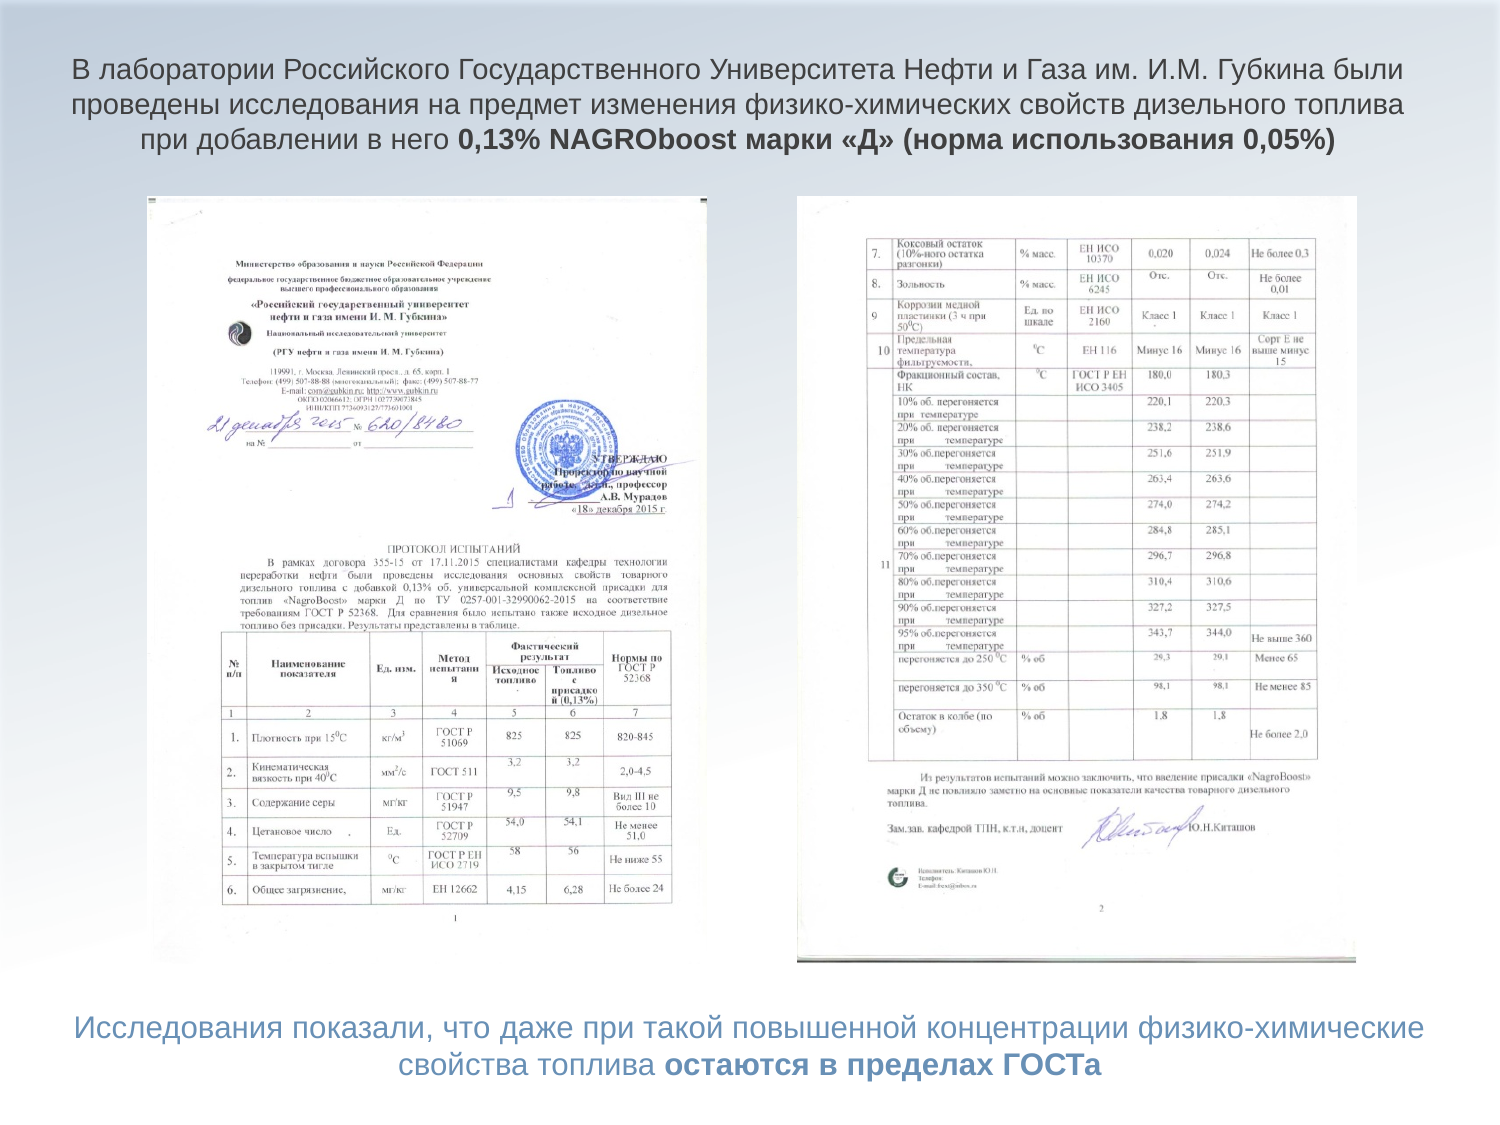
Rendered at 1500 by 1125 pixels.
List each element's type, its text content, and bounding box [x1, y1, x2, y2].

picture [796, 196, 1357, 965]
text_box В лаборатории Российского Государственного Университета Нефти и Газа им. И.М. Губкина были проведены исследования на предмет изменения физико-химических свойств дизельного топлива при добавлении в него 0,13% NAGROboost марки «Д» (норма использования 0,05%) [41, 42, 1436, 163]
text_box Исследования показали, что даже при такой повышенной концентрации физико-химические свойства топлива остаются в пределах ГОСТа [41, 999, 1459, 1090]
text_box [0, 0, 1500, 1125]
picture [147, 196, 707, 965]
